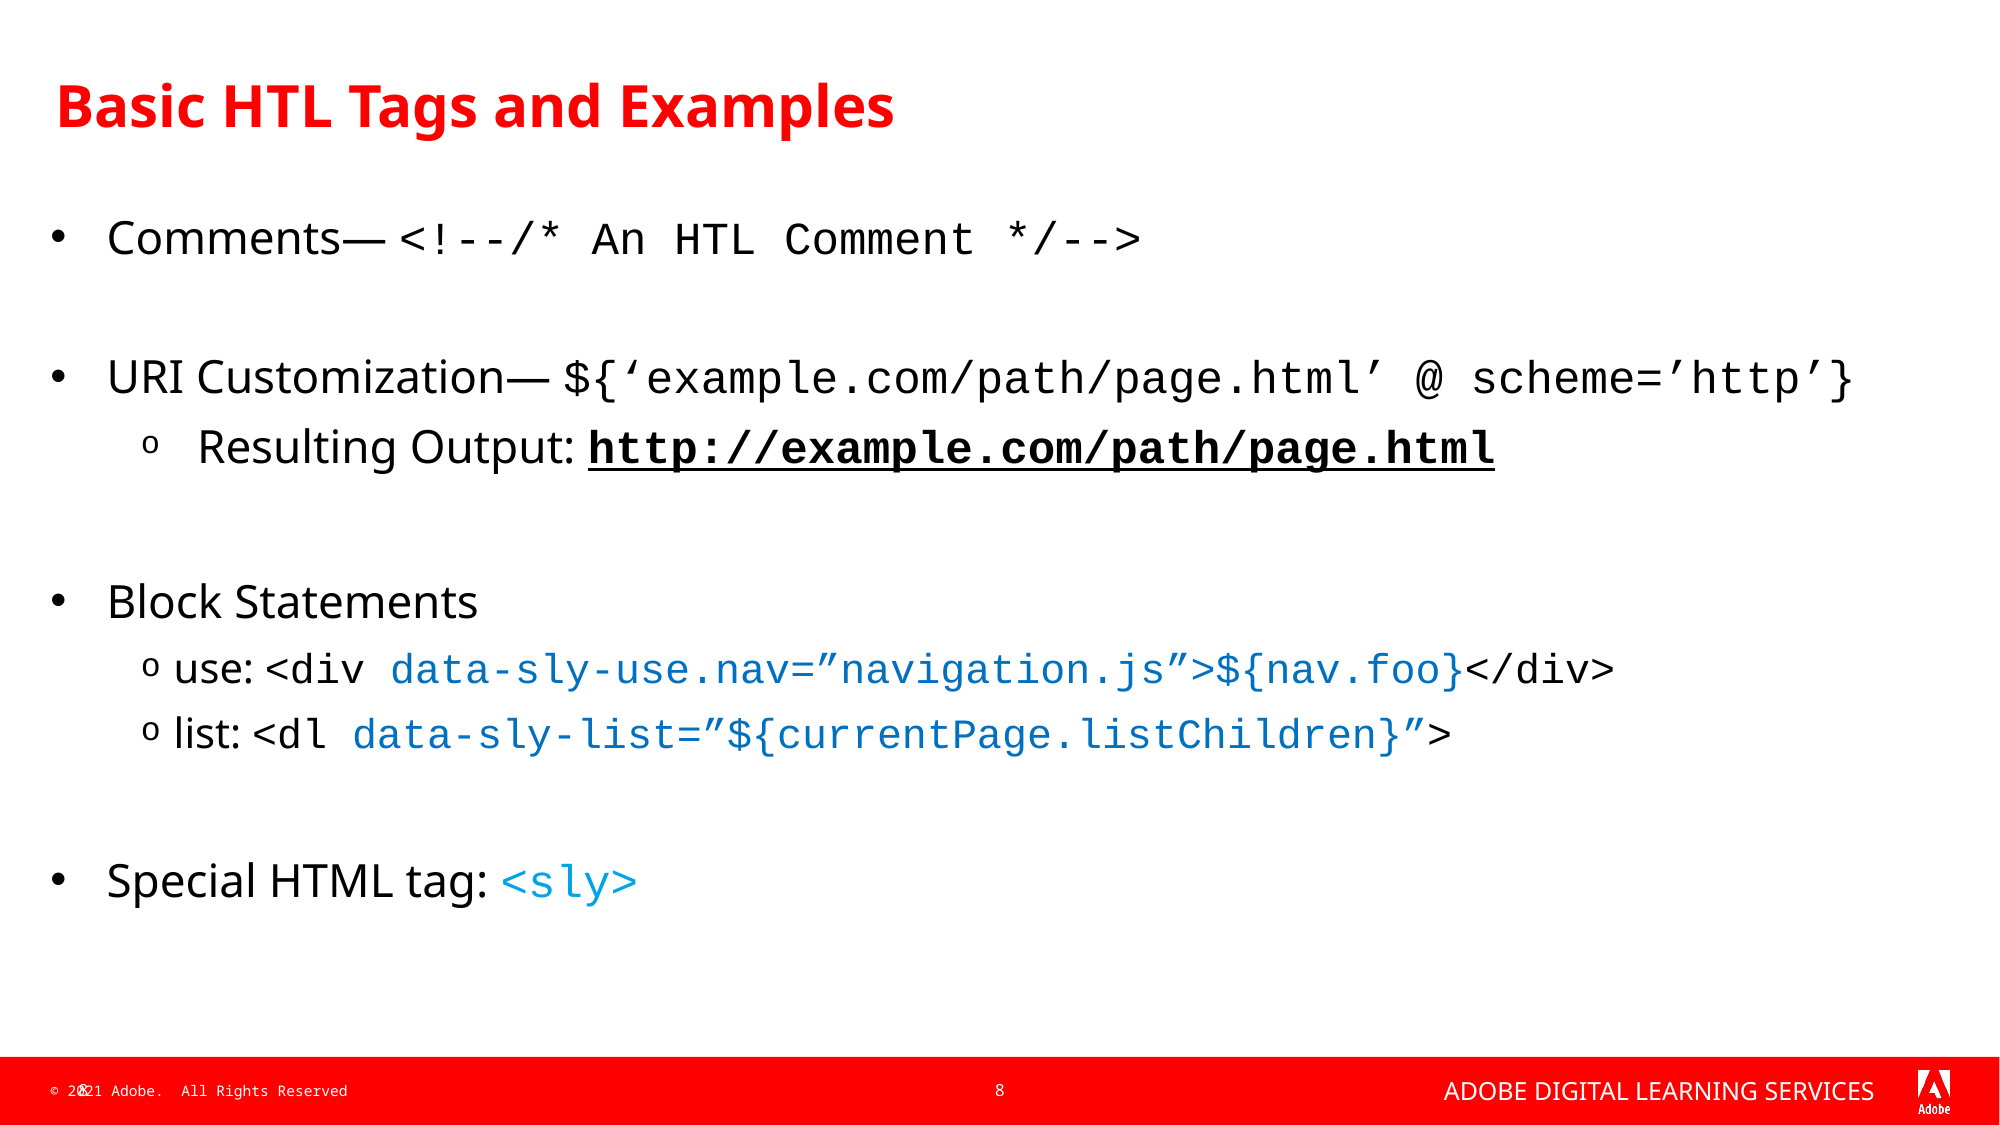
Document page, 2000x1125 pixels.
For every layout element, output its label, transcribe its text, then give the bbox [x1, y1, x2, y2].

list Comments— <!--/* An HTL Comment */--> URI Customization— ${‘example.com/path/page.html’ @ scheme=’http’} Resulting Output: http://example.com/path/page.html Block Statements use: <div data-sly-use.nav=”navigation.js”>${nav.foo}</div> list: <dl data-sly-list=”${currentPage.listChildren}”> Special HTML tag: <sly> [50, 200, 1940, 1016]
title Basic HTL Tags and Examples [47, 51, 1933, 158]
slide_number 8 [0, 1077, 167, 1105]
picture [1918, 1070, 1950, 1114]
